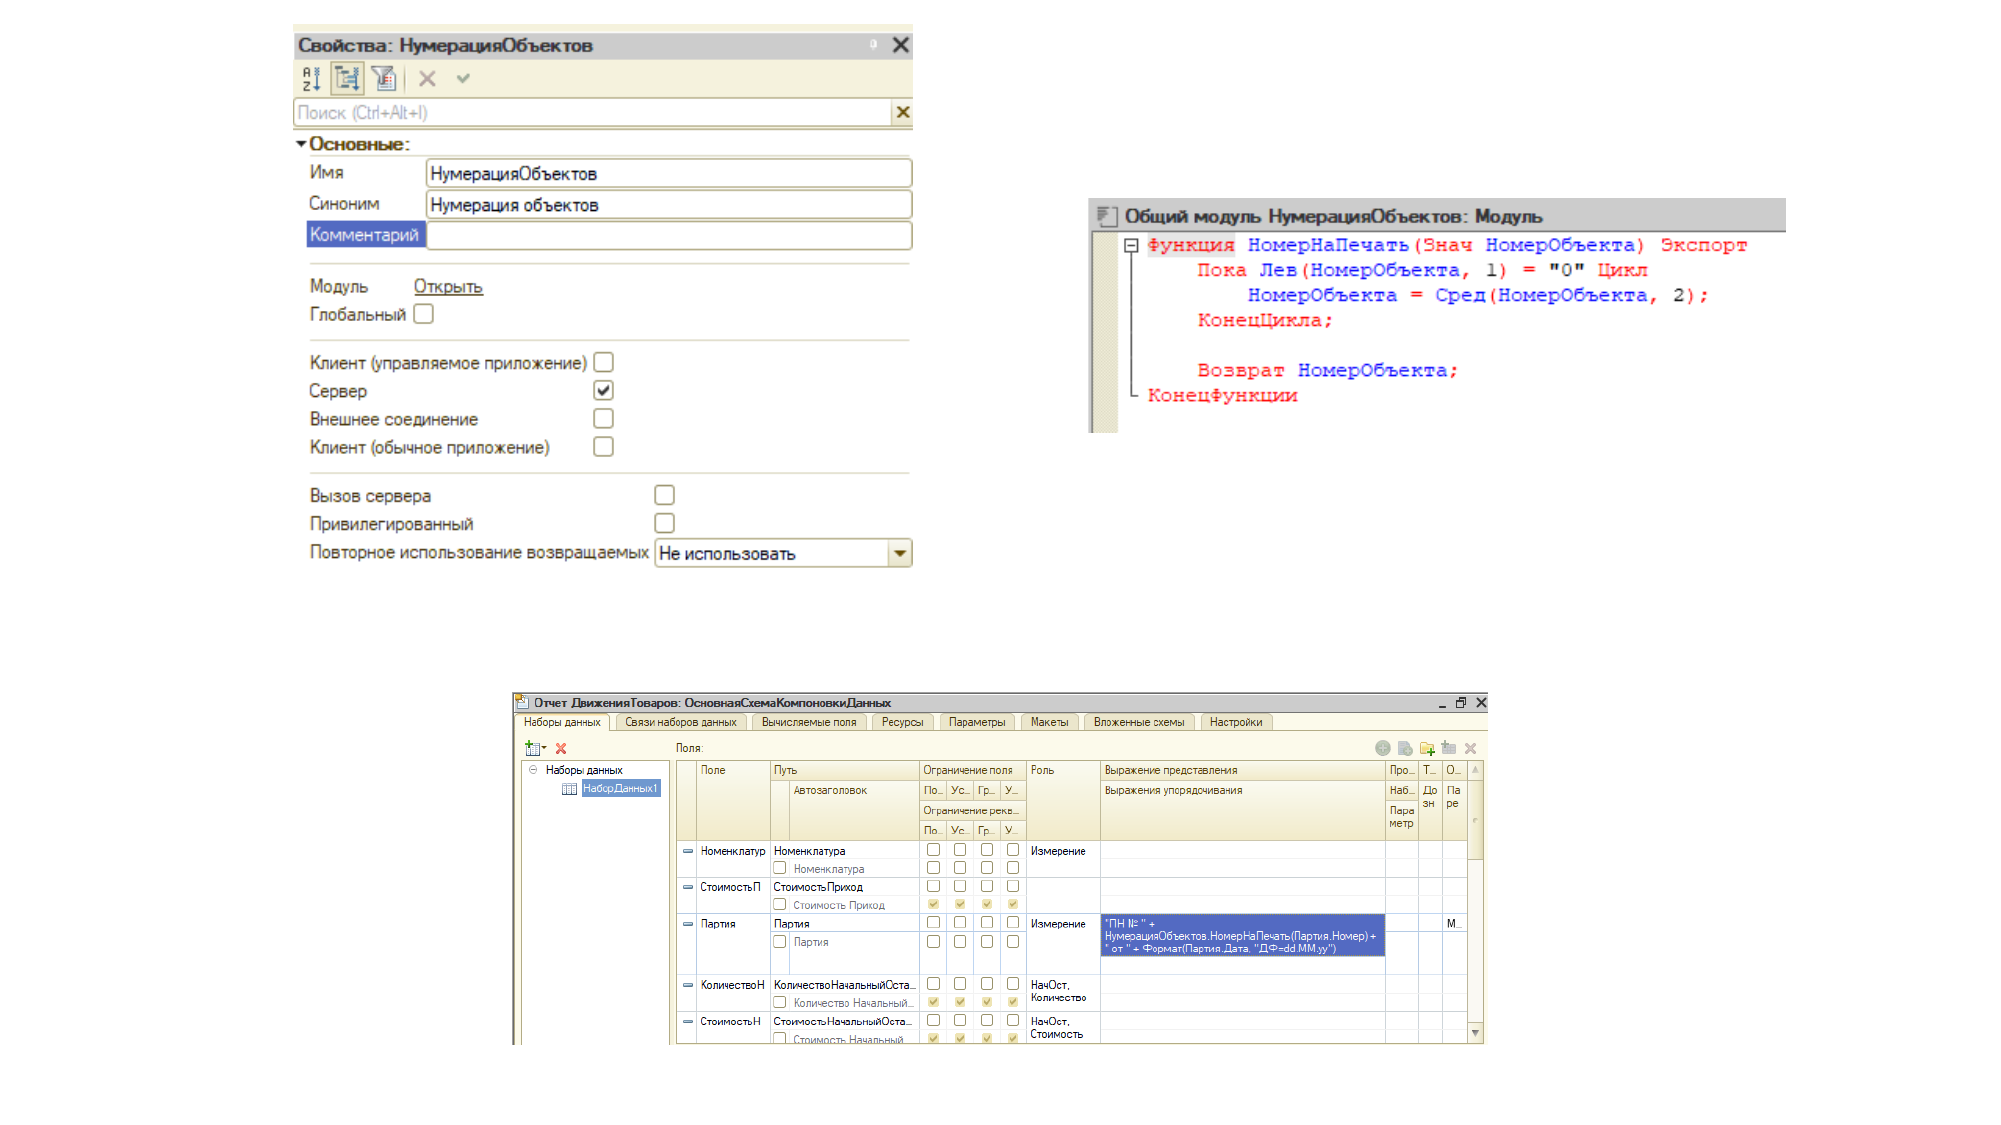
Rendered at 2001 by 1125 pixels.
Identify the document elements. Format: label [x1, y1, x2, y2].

picture [293, 24, 913, 608]
picture [512, 692, 1488, 1045]
picture [1087, 198, 1786, 433]
